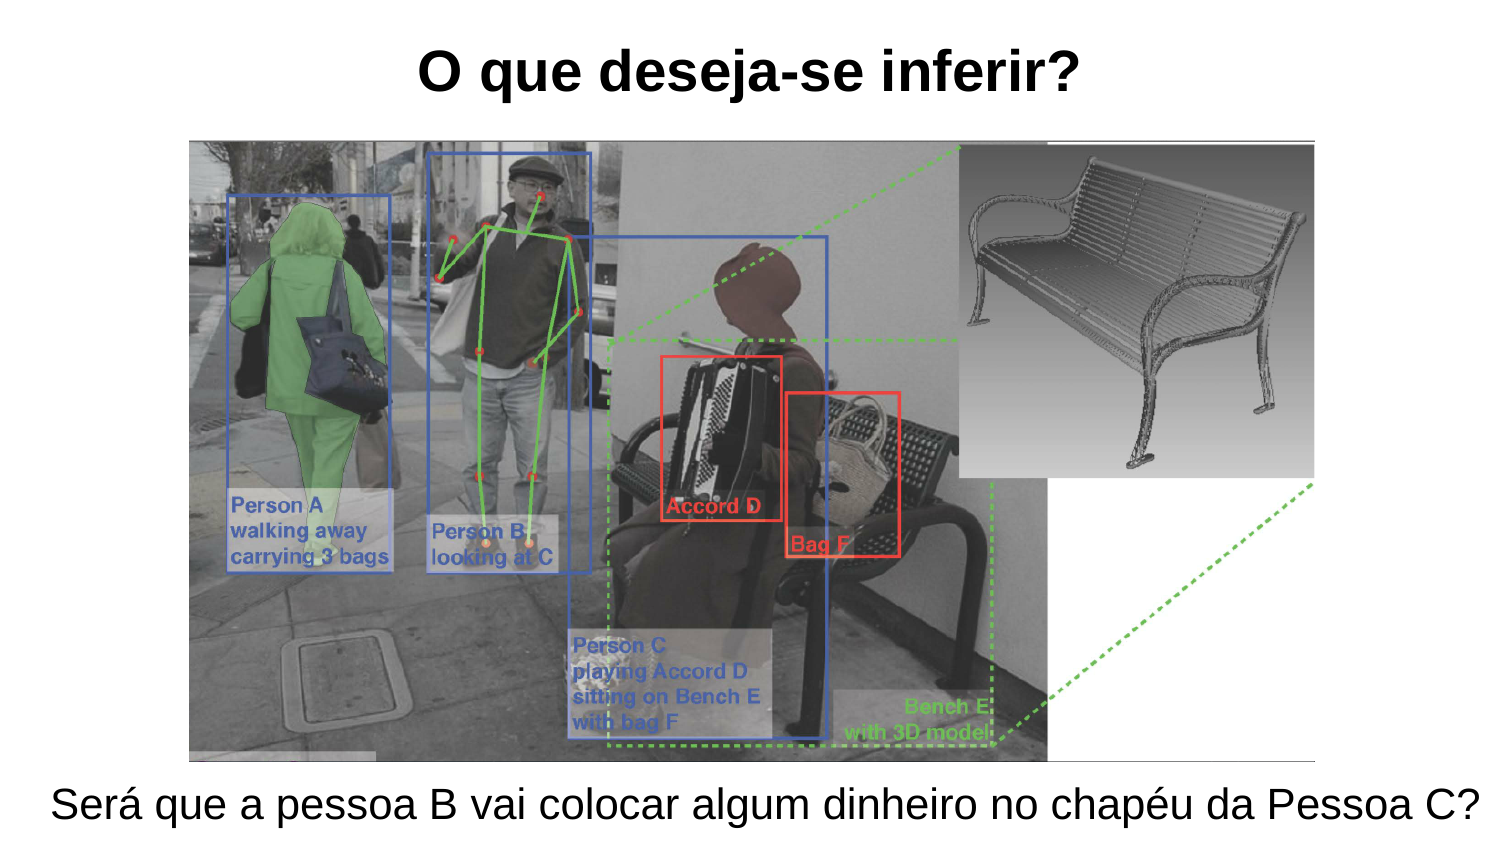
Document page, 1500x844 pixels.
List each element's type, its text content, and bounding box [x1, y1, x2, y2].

text_box Será que a pessoa B vai colocar algum dinheiro no chapéu da Pessoa C? [39, 769, 1494, 834]
text_box O que deseja-se inferir? [33, 0, 1467, 162]
picture [189, 140, 1315, 762]
